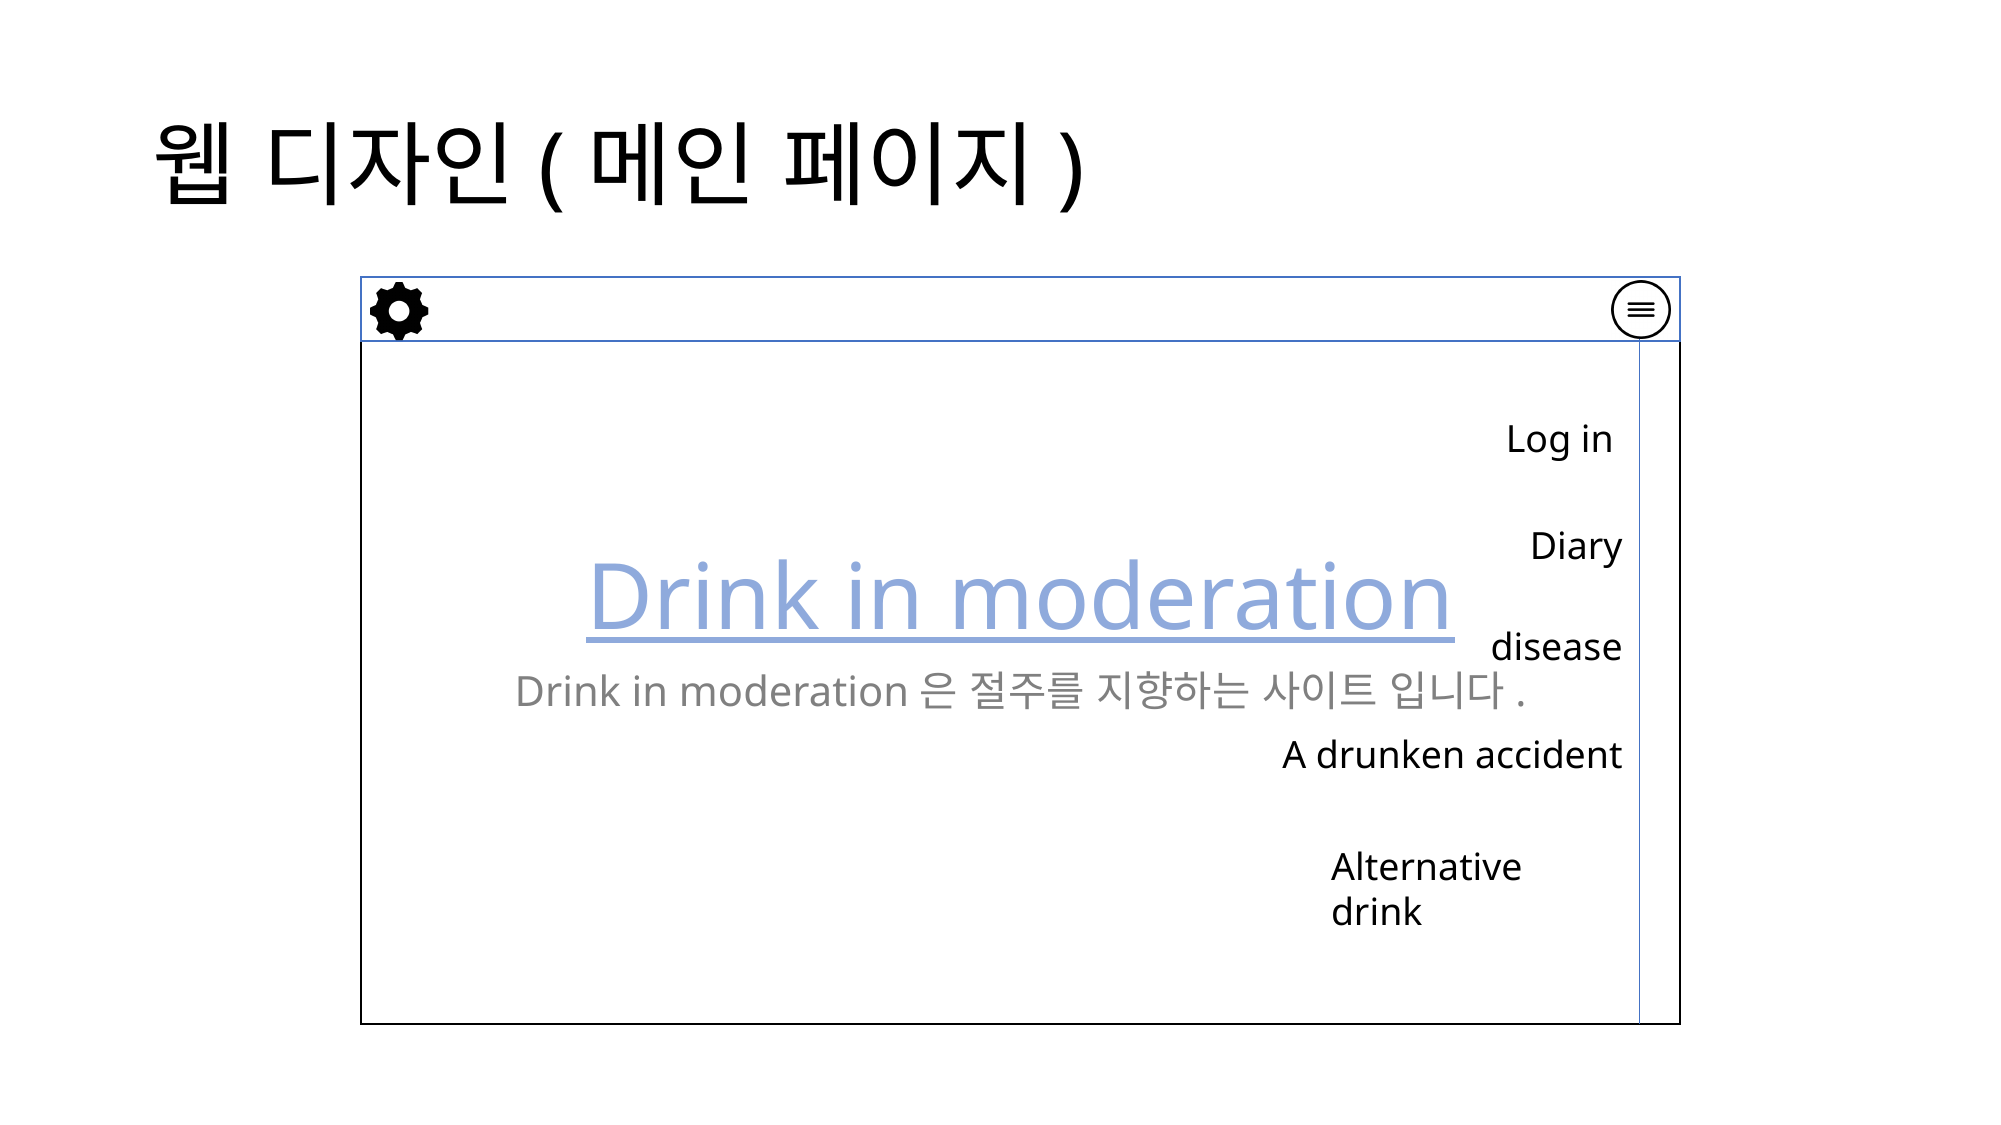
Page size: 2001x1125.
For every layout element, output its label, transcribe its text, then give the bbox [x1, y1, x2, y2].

text_box [360, 342, 1681, 1025]
text_box Alternative drink [1316, 835, 1628, 941]
title 웹 디자인(메인 페이지) [137, 59, 1863, 278]
text_box [440, 276, 1681, 342]
picture [1611, 280, 1671, 339]
text_box Diary [1514, 514, 1639, 575]
text_box A drunken accident [1267, 724, 1639, 784]
list Drink in moderation Drink in moderation은 절주를 지향하는 사이트 입니다. [488, 543, 1553, 761]
text_box Log in [1491, 407, 1637, 468]
picture [358, 270, 440, 352]
text_box disease [1475, 615, 1639, 676]
